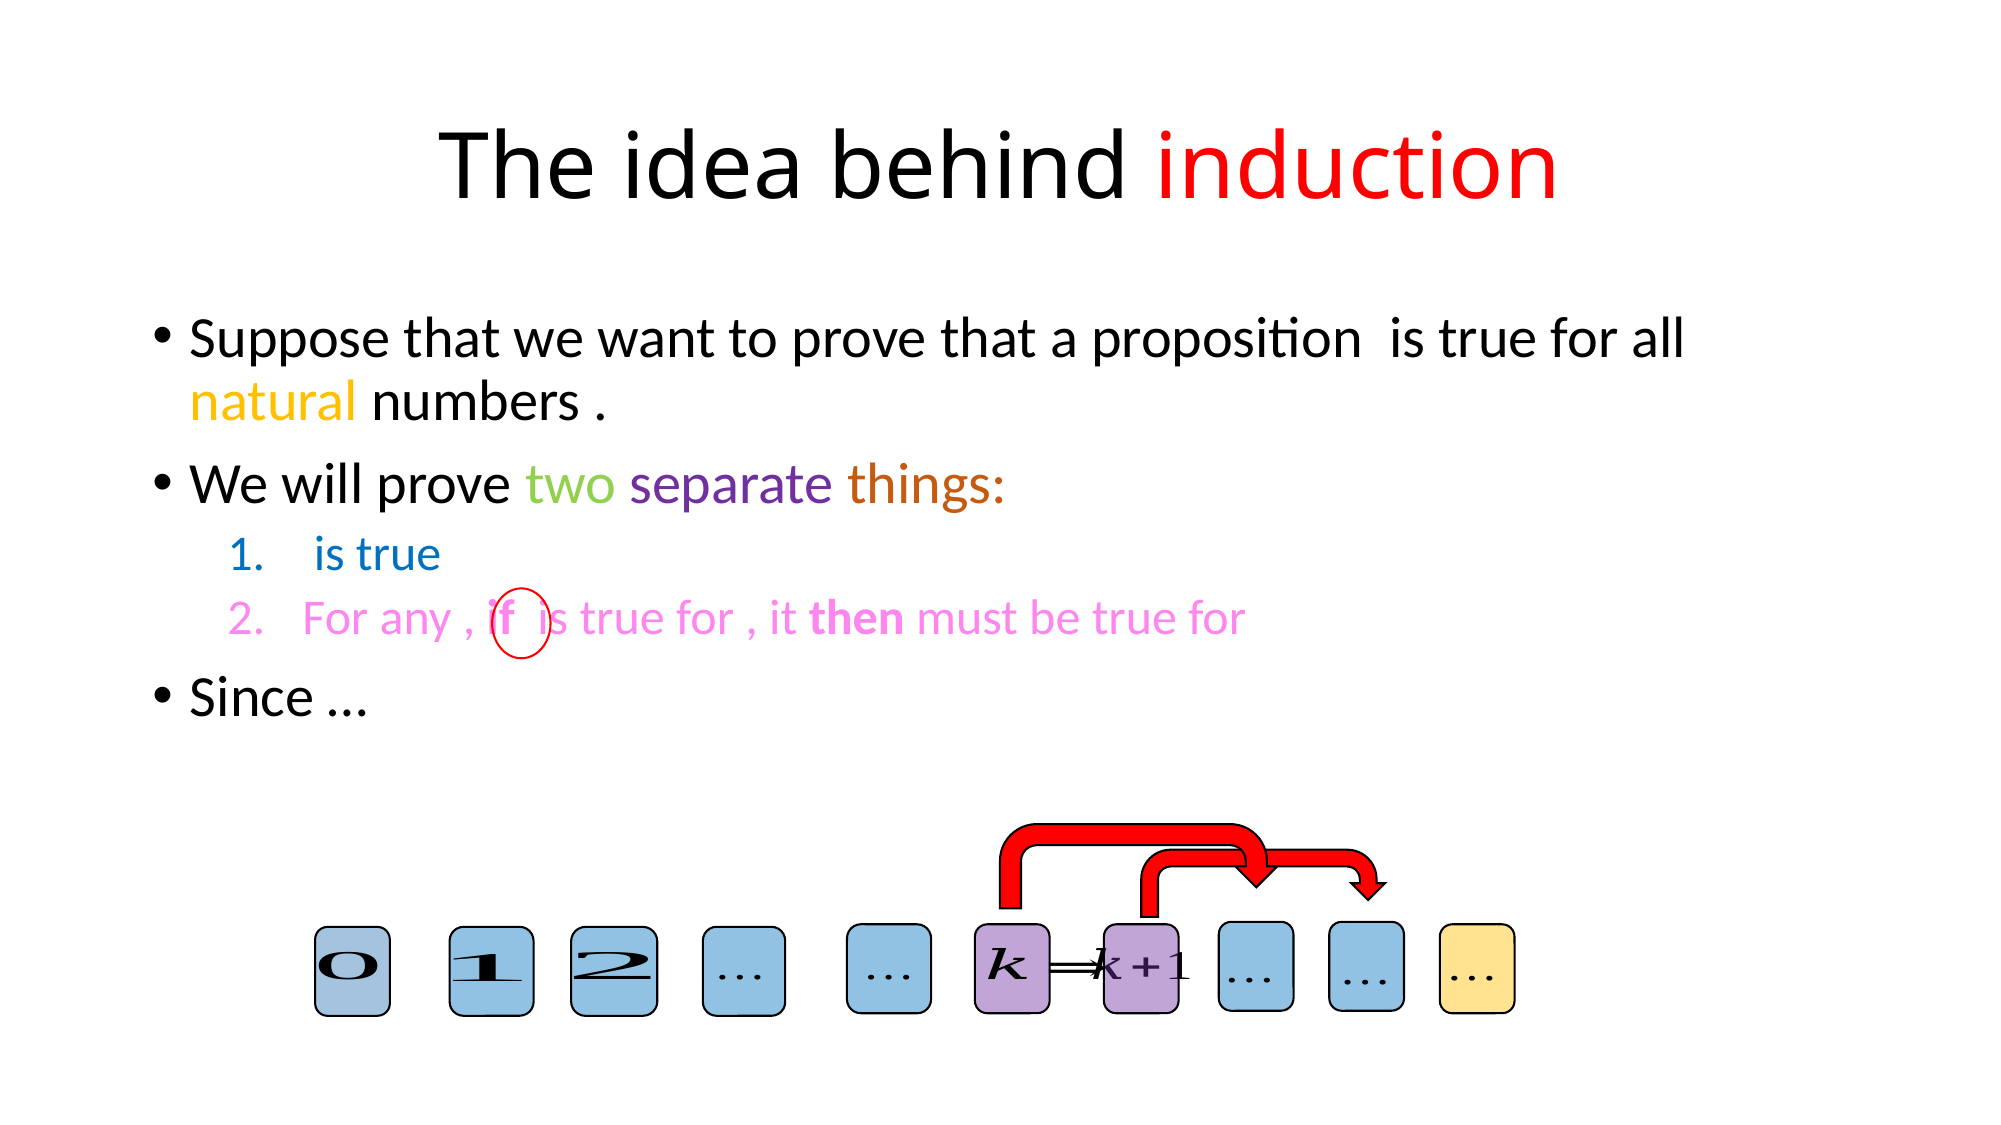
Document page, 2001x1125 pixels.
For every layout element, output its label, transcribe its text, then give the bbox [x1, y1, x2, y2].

text_box [1266, 848, 1388, 902]
text_box [845, 923, 933, 1015]
text_box [998, 823, 1280, 910]
text_box [570, 925, 659, 1017]
text_box [1438, 923, 1516, 1015]
title The idea behind induction [137, 59, 1863, 278]
text_box [314, 925, 391, 1017]
text_box [973, 923, 1051, 1015]
text_box [1217, 920, 1295, 1012]
text_box [1102, 923, 1180, 1015]
text_box [491, 587, 552, 660]
text_box [1328, 920, 1406, 1012]
text_box [448, 925, 535, 1017]
text_box [701, 925, 787, 1017]
text_box [1140, 848, 1244, 918]
